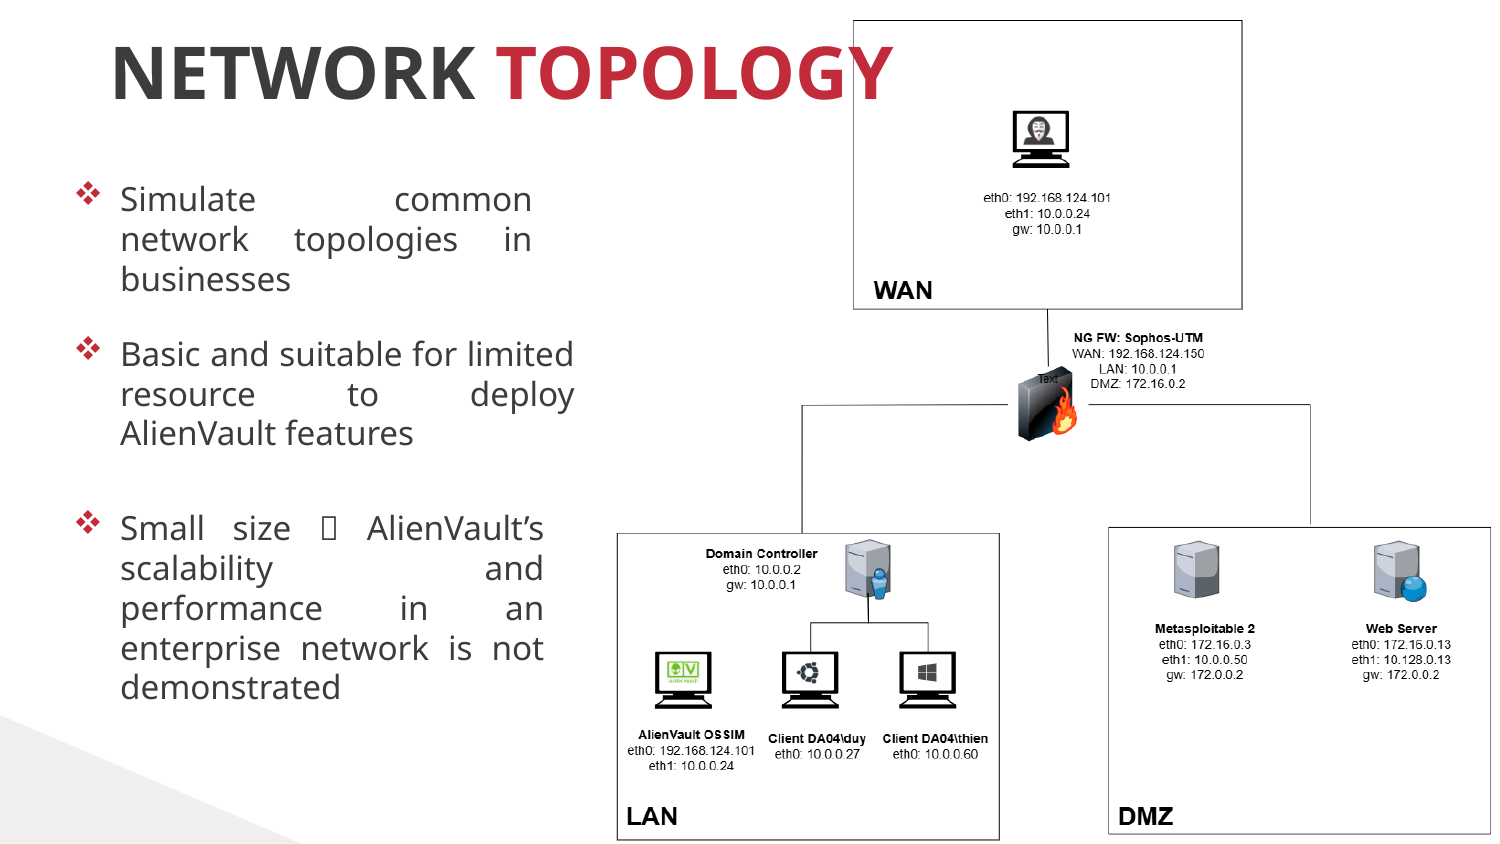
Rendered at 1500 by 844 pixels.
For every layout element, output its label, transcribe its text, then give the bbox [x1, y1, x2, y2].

picture [577, 20, 1500, 844]
title NETWORK TOPOLOGY [94, 12, 1087, 106]
subtitle Simulate common network topologies in businesses [58, 162, 548, 267]
text_box Small size  AlienVault’s scalability and performance in an enterprise network is not demonstrated [58, 491, 560, 615]
text_box Basic and suitable for limited resource to deploy AlienVault features [58, 317, 572, 441]
